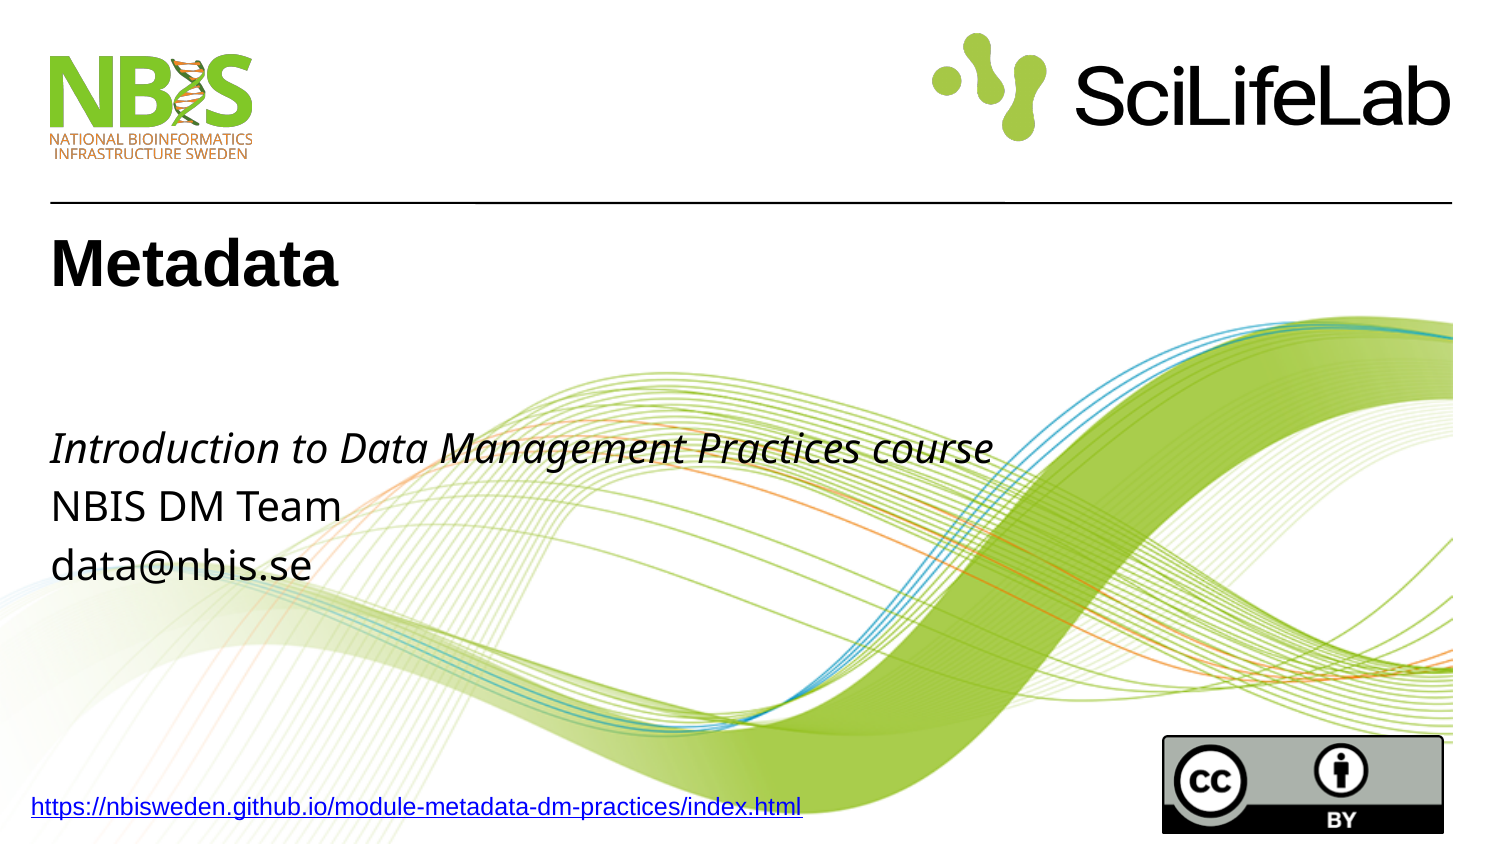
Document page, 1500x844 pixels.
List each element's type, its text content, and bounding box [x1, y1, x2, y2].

list Metadata [50, 219, 1370, 370]
picture [929, 30, 1453, 144]
picture [50, 54, 252, 159]
text_box https://nbisweden.github.io/module-metadata-dm-practices/index.html [15, 775, 1006, 834]
text_box Introduction to Data Management Practices course NBIS DM Team data@nbis.se [50, 421, 1370, 812]
picture [0, 309, 1453, 844]
